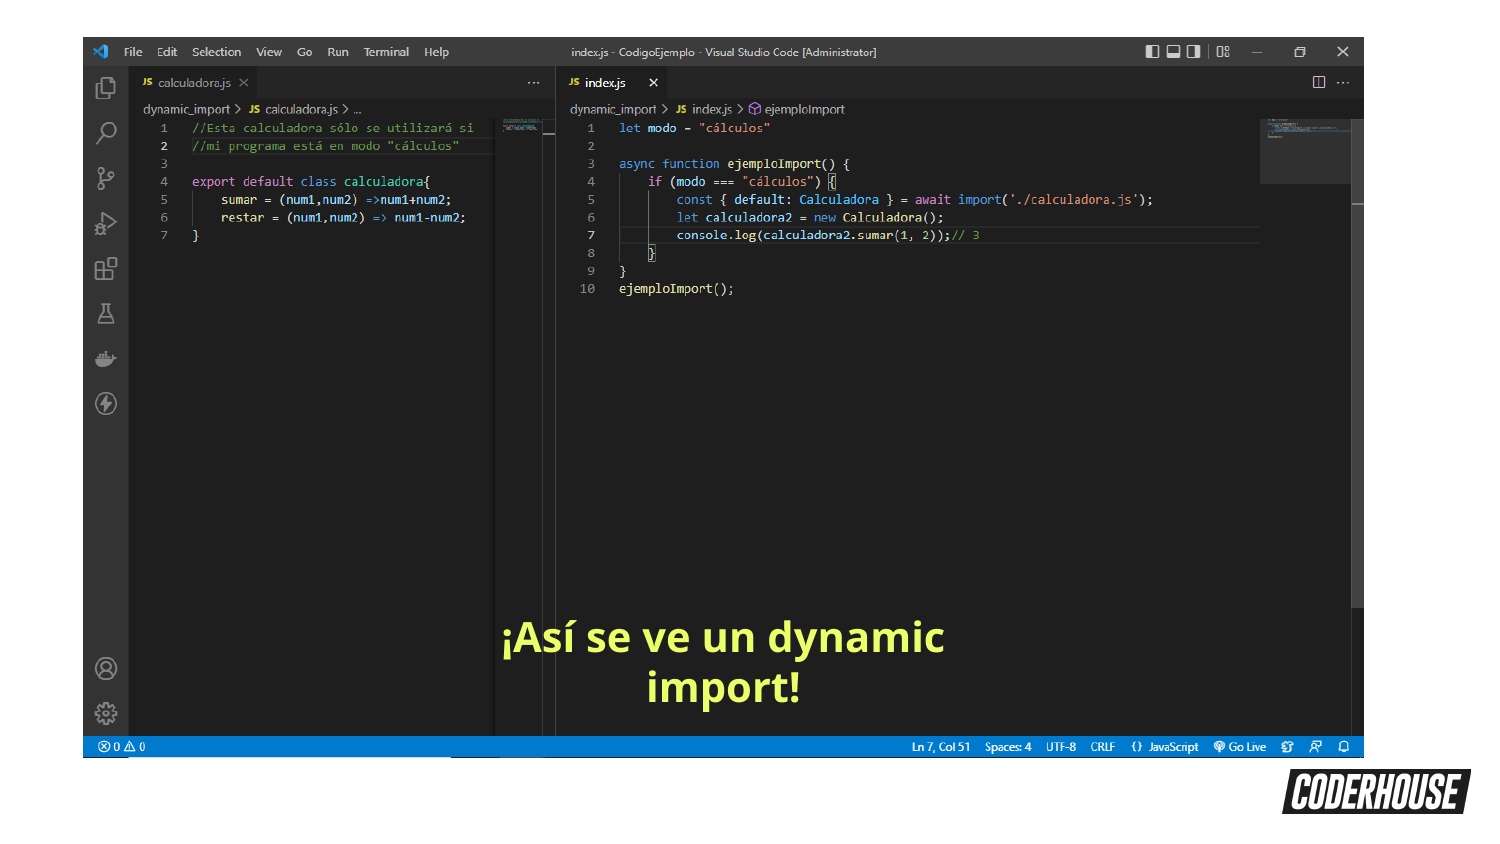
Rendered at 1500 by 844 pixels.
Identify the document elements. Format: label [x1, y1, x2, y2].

picture [82, 37, 1364, 759]
picture [1281, 769, 1471, 814]
